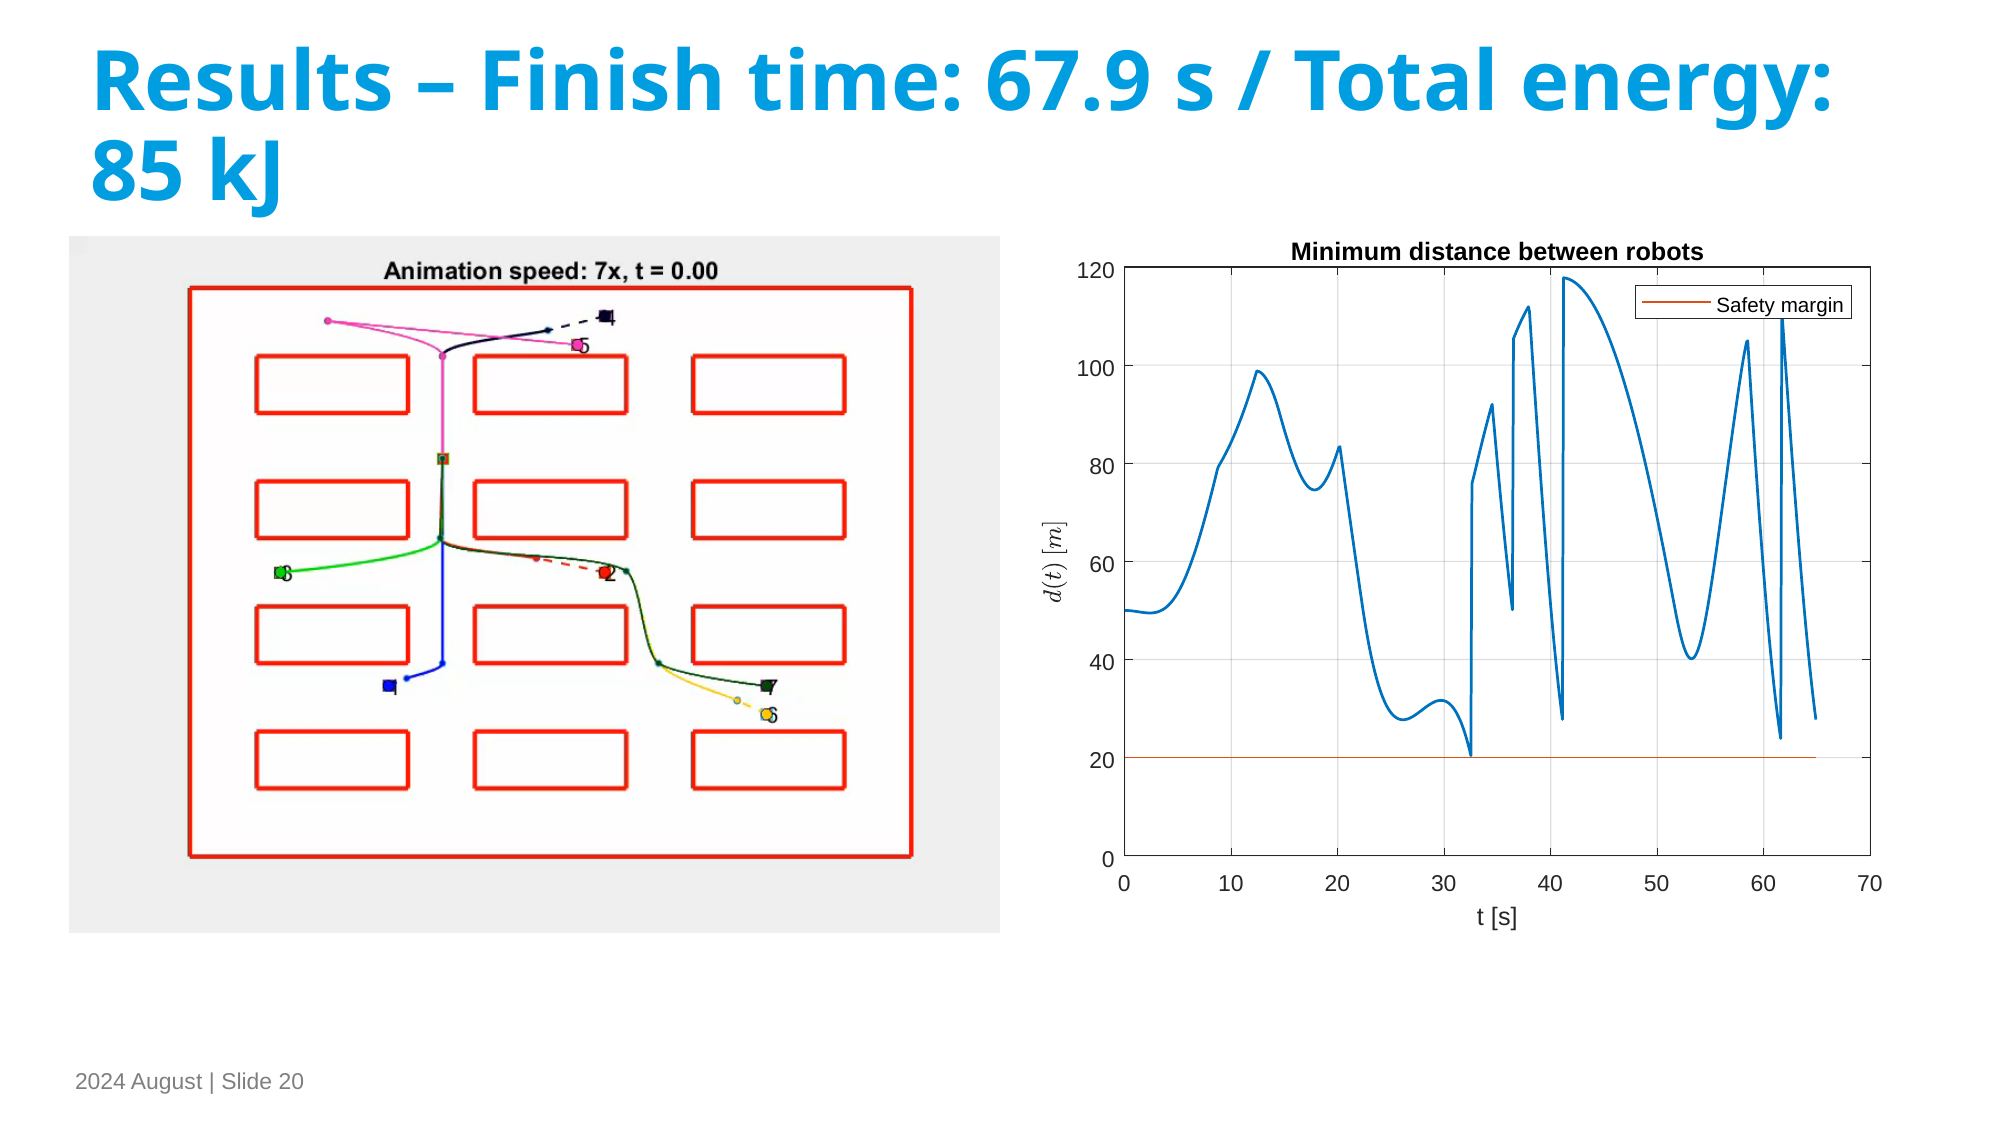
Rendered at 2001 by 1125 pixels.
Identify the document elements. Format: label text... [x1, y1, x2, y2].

picture [999, 212, 1962, 935]
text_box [68, 234, 1001, 935]
text_box Results – Finish time: 67.9 s / Total energy: 85 kJ [74, 59, 1961, 199]
text_box 2024 August | Slide 20 [75, 1067, 425, 1101]
